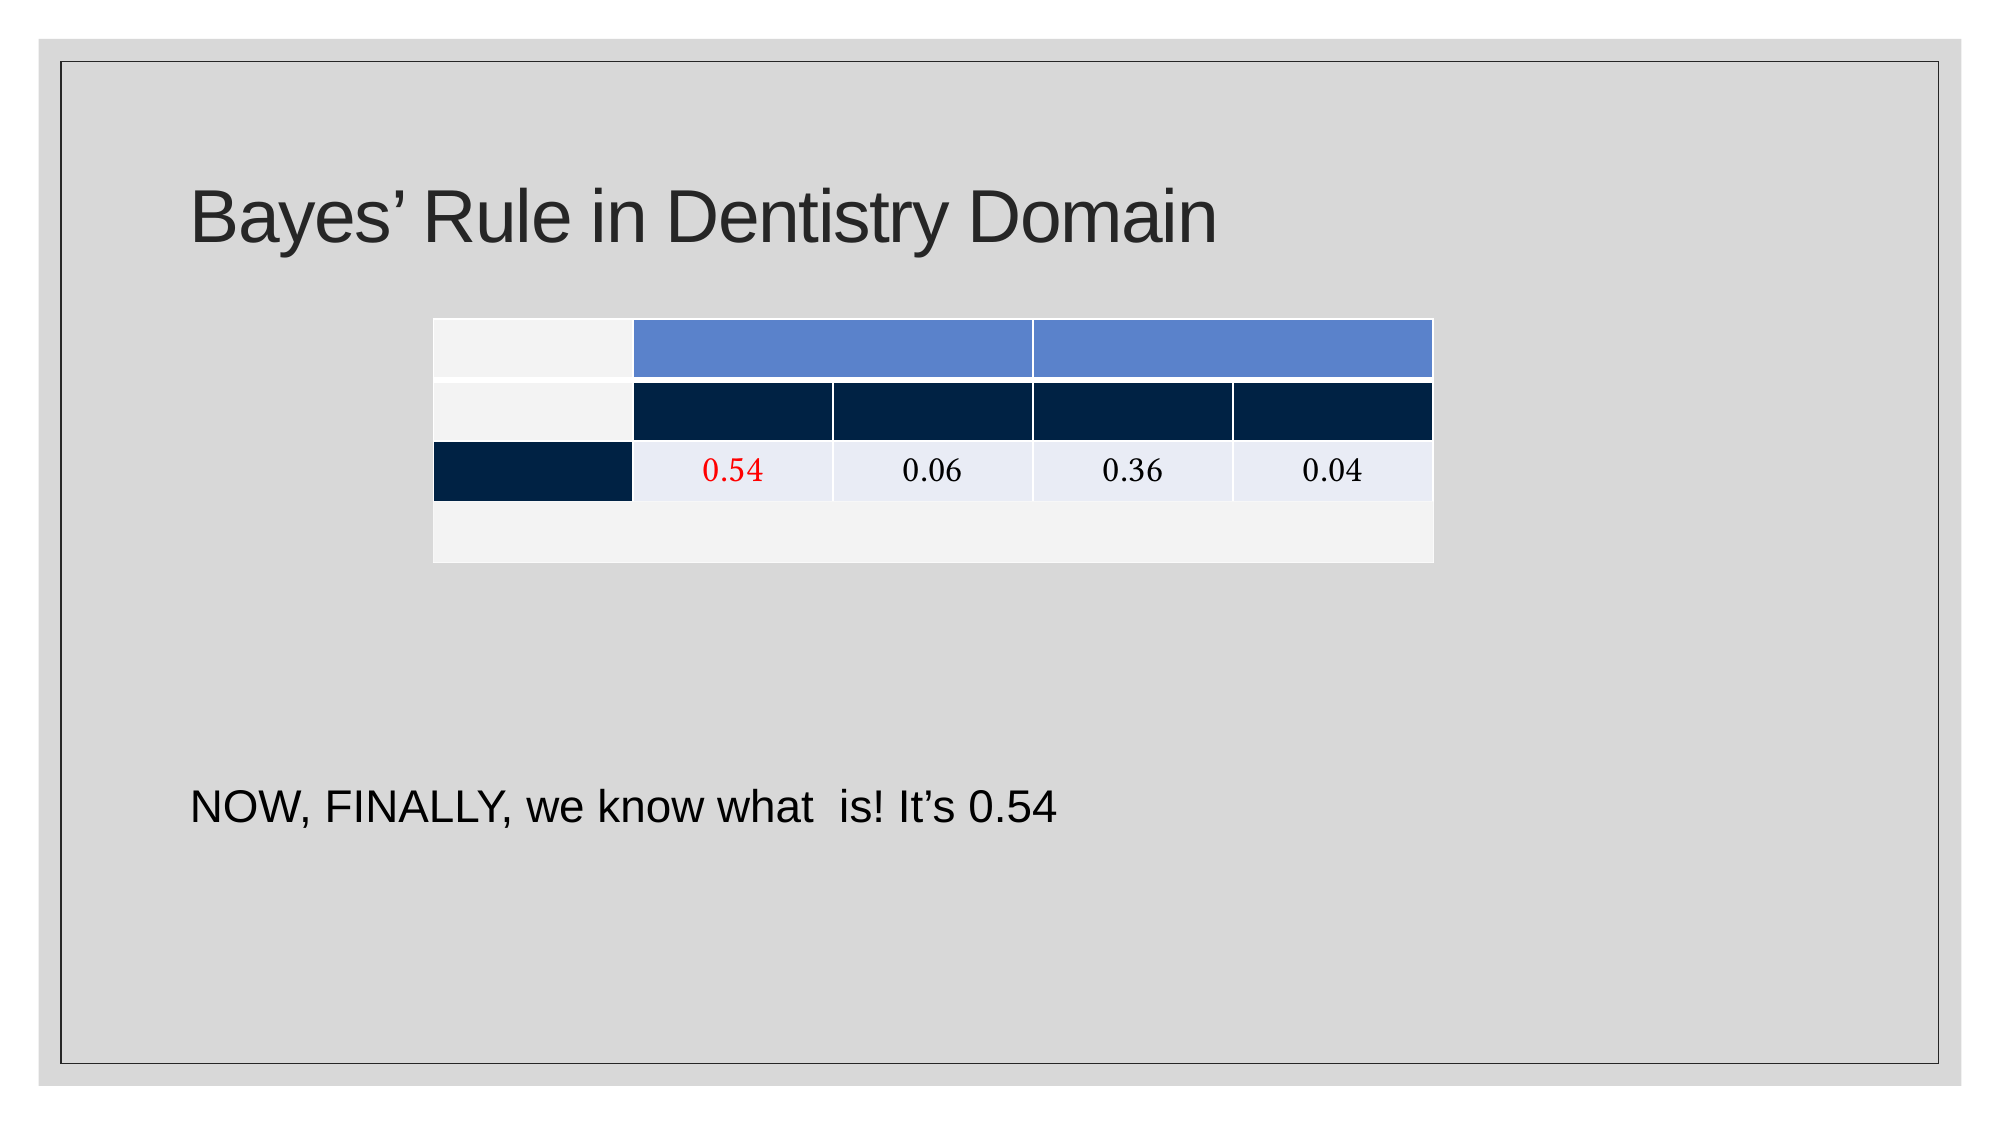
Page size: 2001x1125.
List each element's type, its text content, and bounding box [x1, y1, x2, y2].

text_box [432, 500, 1434, 563]
title Bayes’ Rule in Dentistry Domain [174, 105, 1825, 331]
